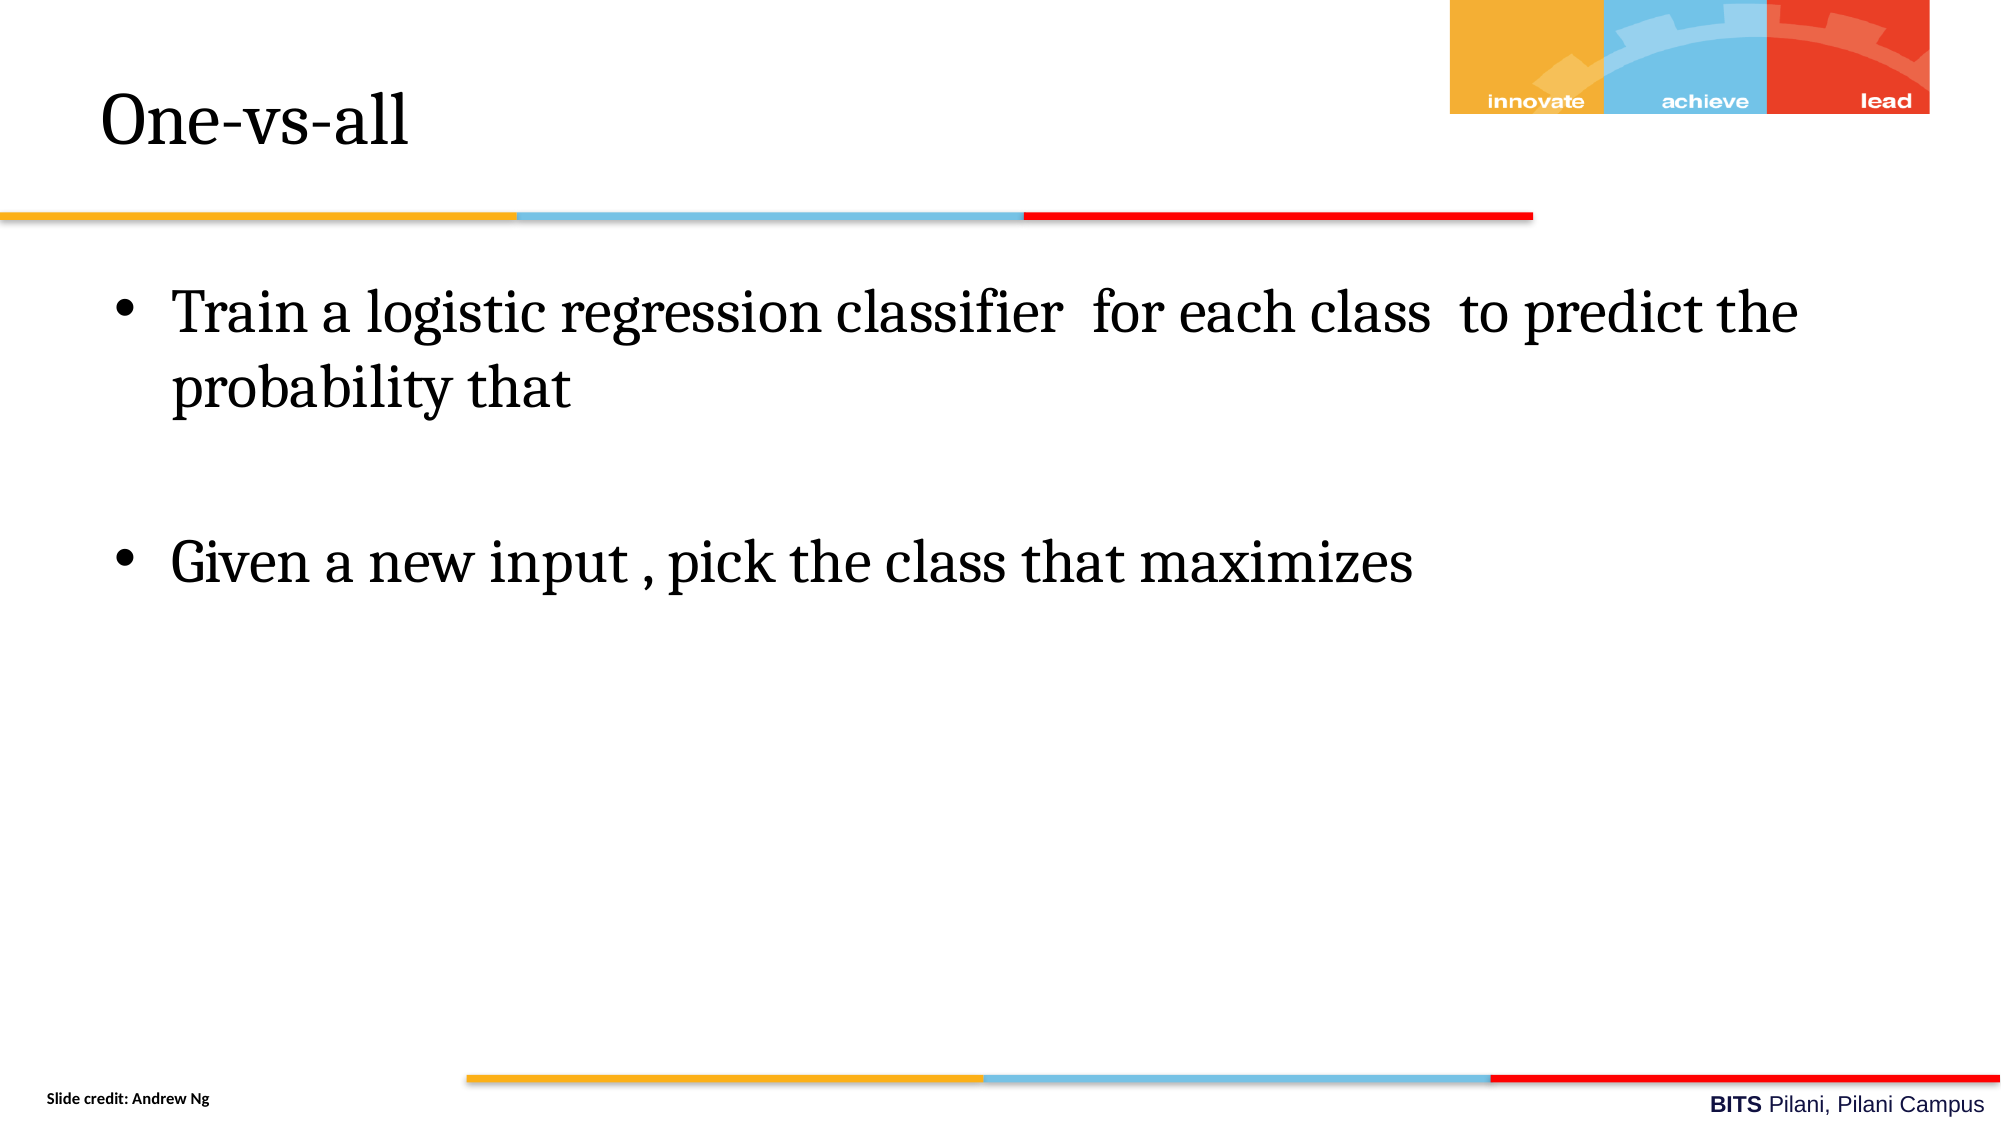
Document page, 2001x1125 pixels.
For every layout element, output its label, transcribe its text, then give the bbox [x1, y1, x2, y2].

picture [1449, 0, 1930, 114]
footer Slide credit: Andrew Ng [32, 1080, 307, 1125]
title One-vs-all [86, 45, 1426, 185]
